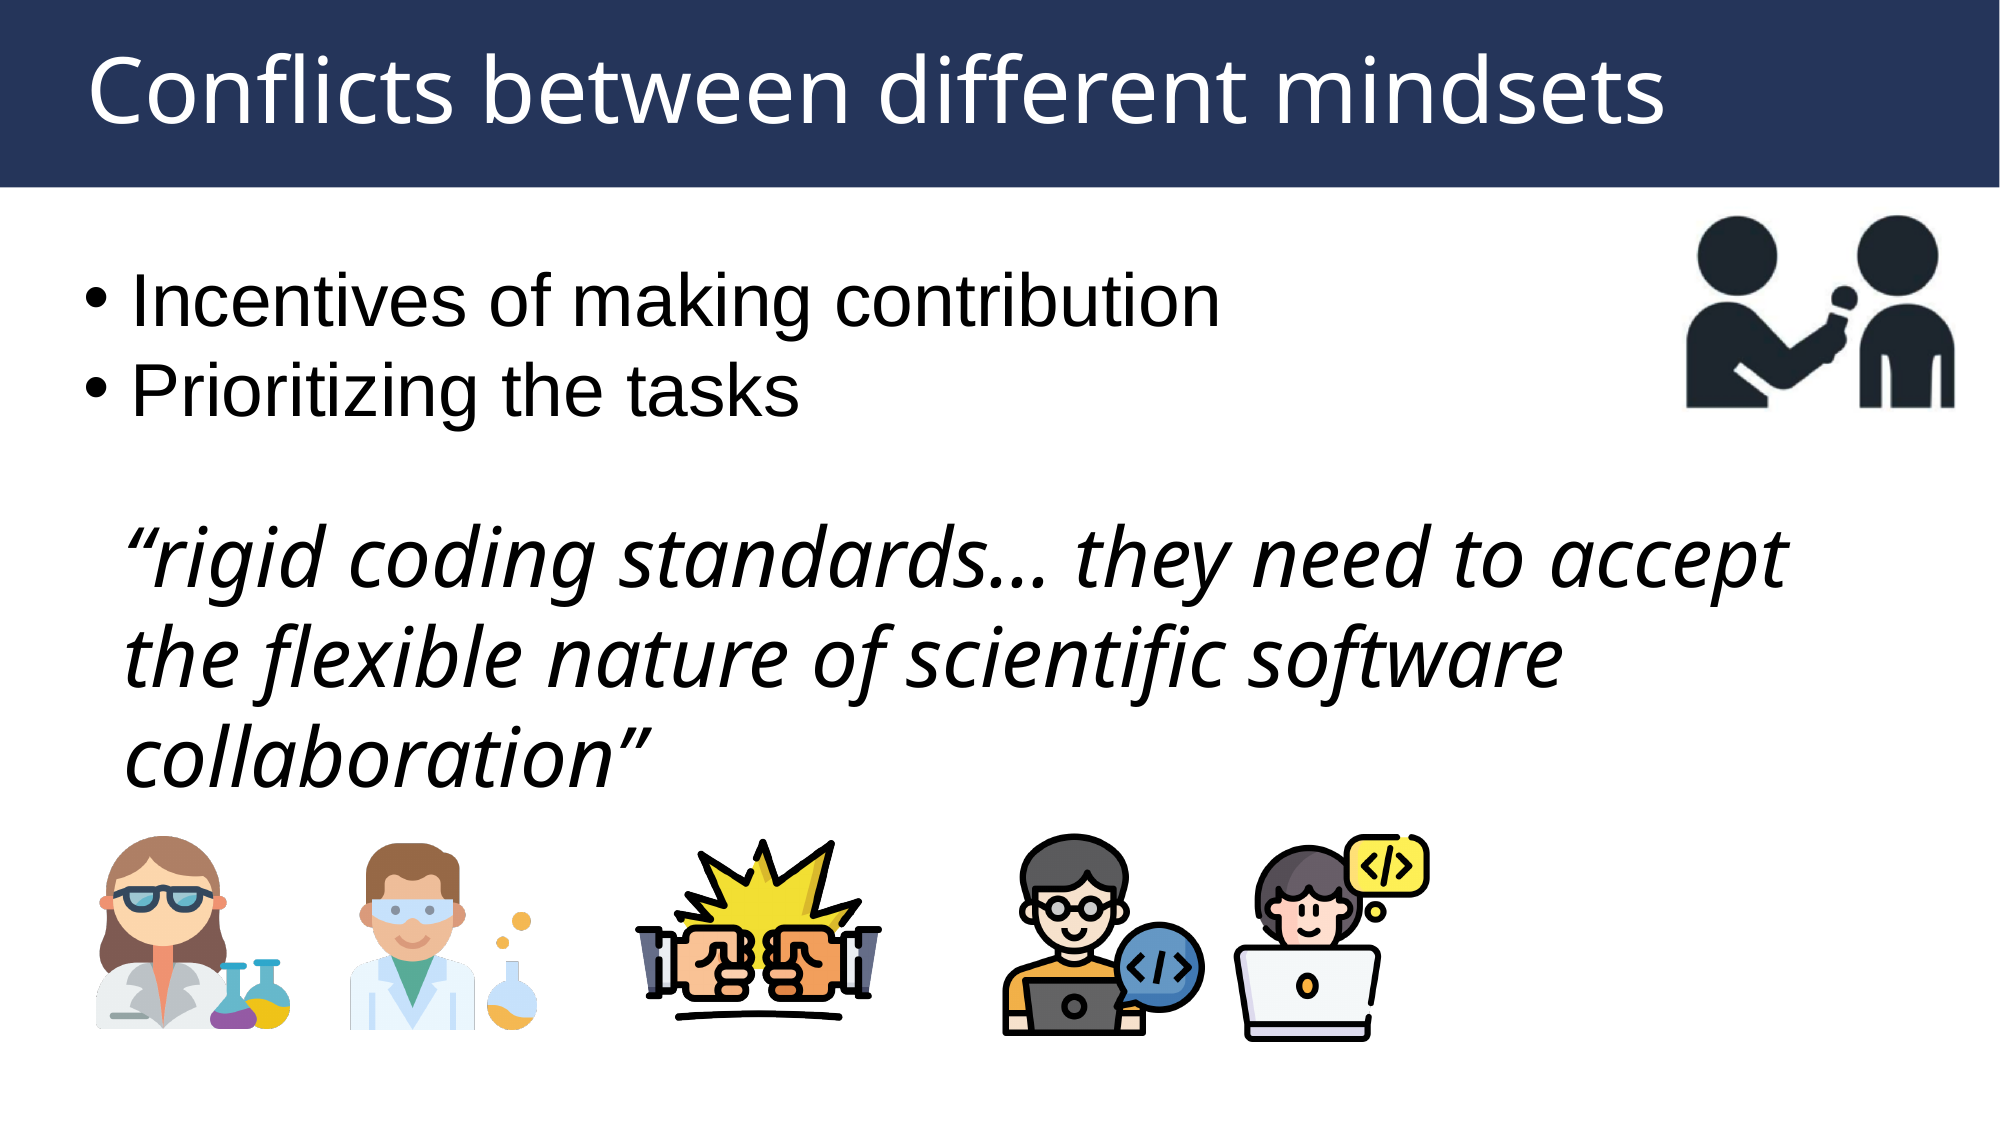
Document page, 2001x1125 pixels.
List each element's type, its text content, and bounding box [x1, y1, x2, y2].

title Conflicts between different mindsets [0, 0, 2000, 188]
picture [999, 830, 1208, 1039]
picture [1227, 834, 1436, 1042]
picture [96, 836, 290, 1030]
picture [344, 837, 543, 1036]
text_box Incentives of making contribution Prioritizing the tasks [68, 243, 1544, 439]
text_box “rigid coding standards... they need to accept the flexible nature of scientific software collaboration” [108, 497, 1871, 812]
picture [635, 806, 882, 1053]
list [1668, 196, 1968, 447]
